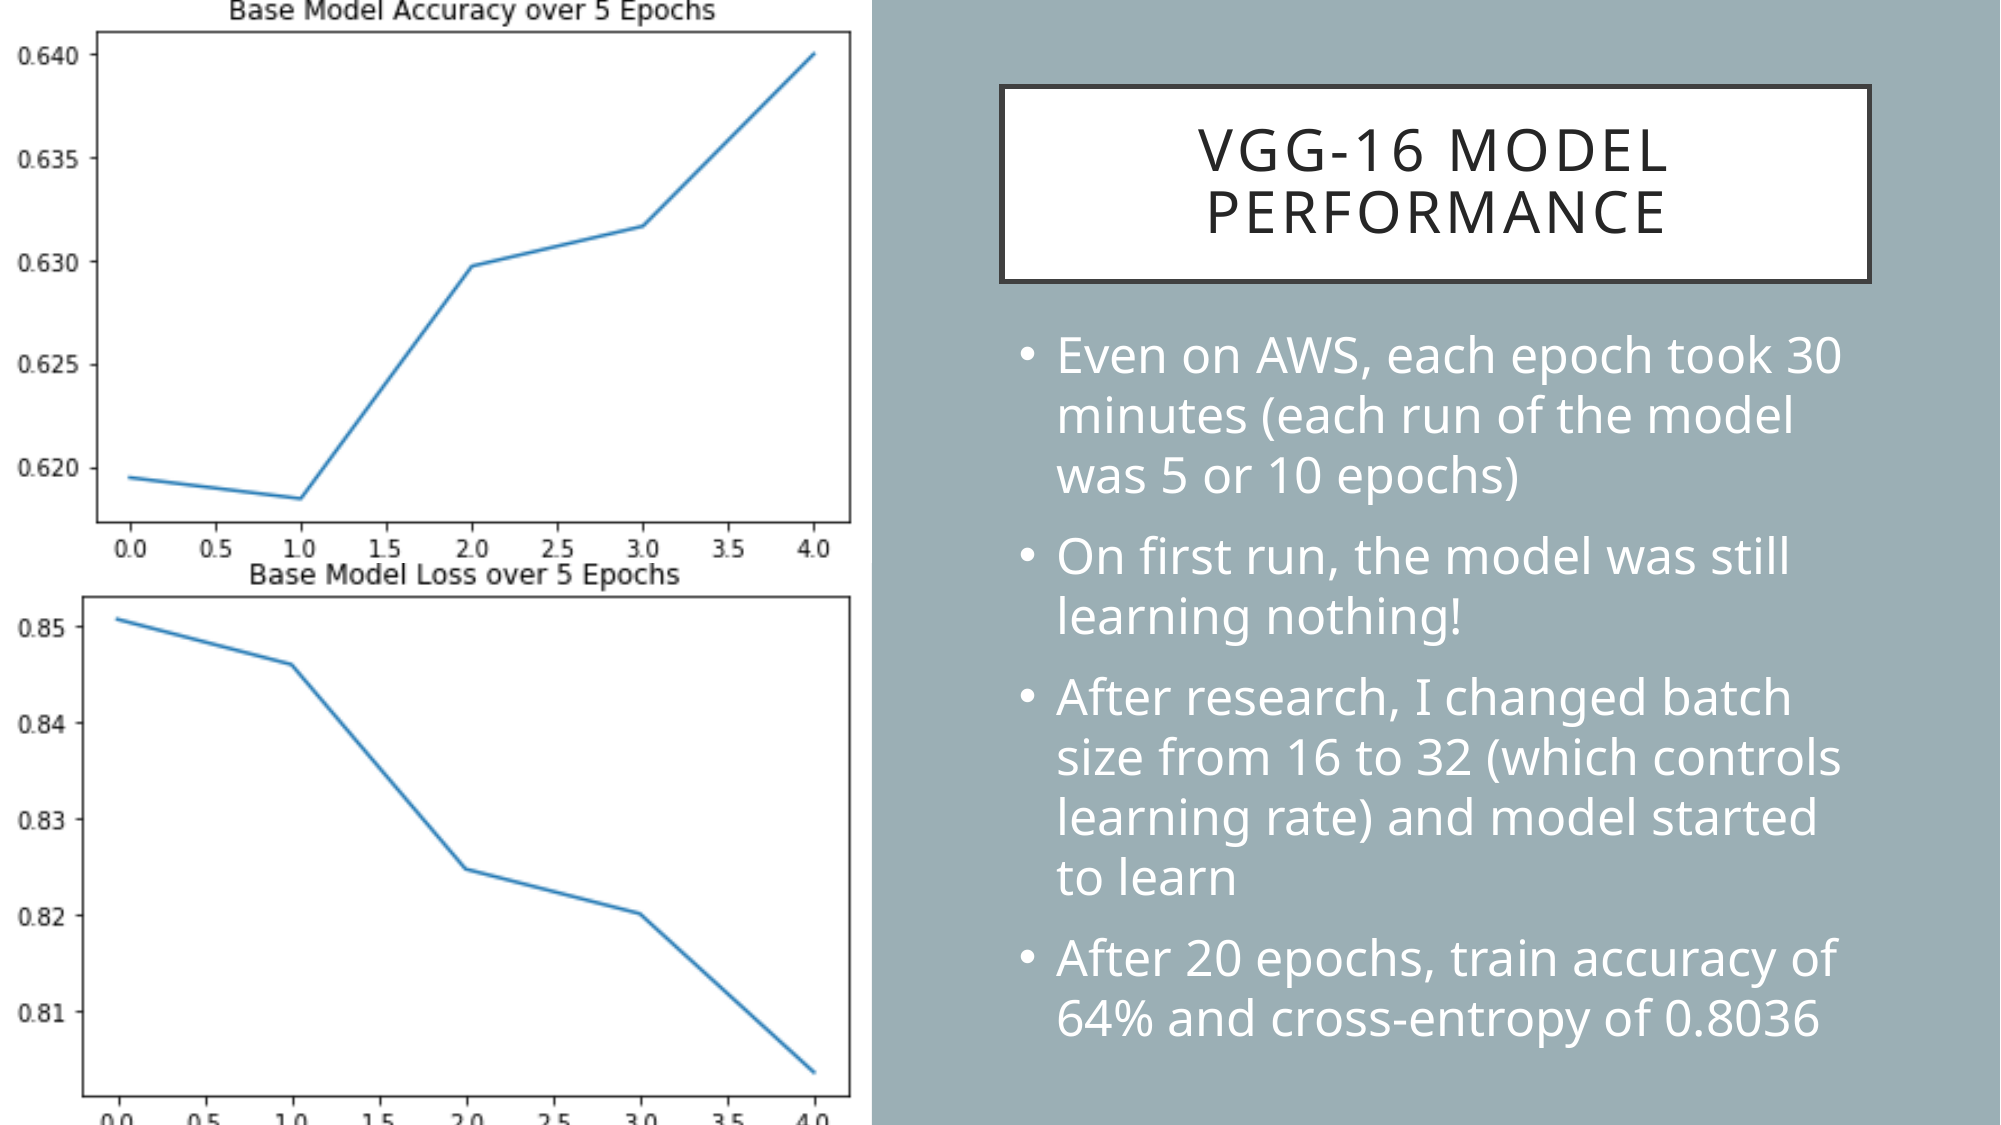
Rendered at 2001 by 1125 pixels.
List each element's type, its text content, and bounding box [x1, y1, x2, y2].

picture [0, 0, 872, 1125]
list Even on AWS, each epoch took 30 minutes (each run of the model was 5 or 10 epochs) On first run, the model was still learning nothing! After research, I changed batch size from 16 to 32 (which controls learning rate) and model started to learn After 20 epochs, train accuracy of 64% and cross-entropy of 0.8036 [1003, 316, 1871, 1058]
text_box [872, 0, 2000, 1125]
title VGG-16 Model Performance [999, 84, 1872, 284]
